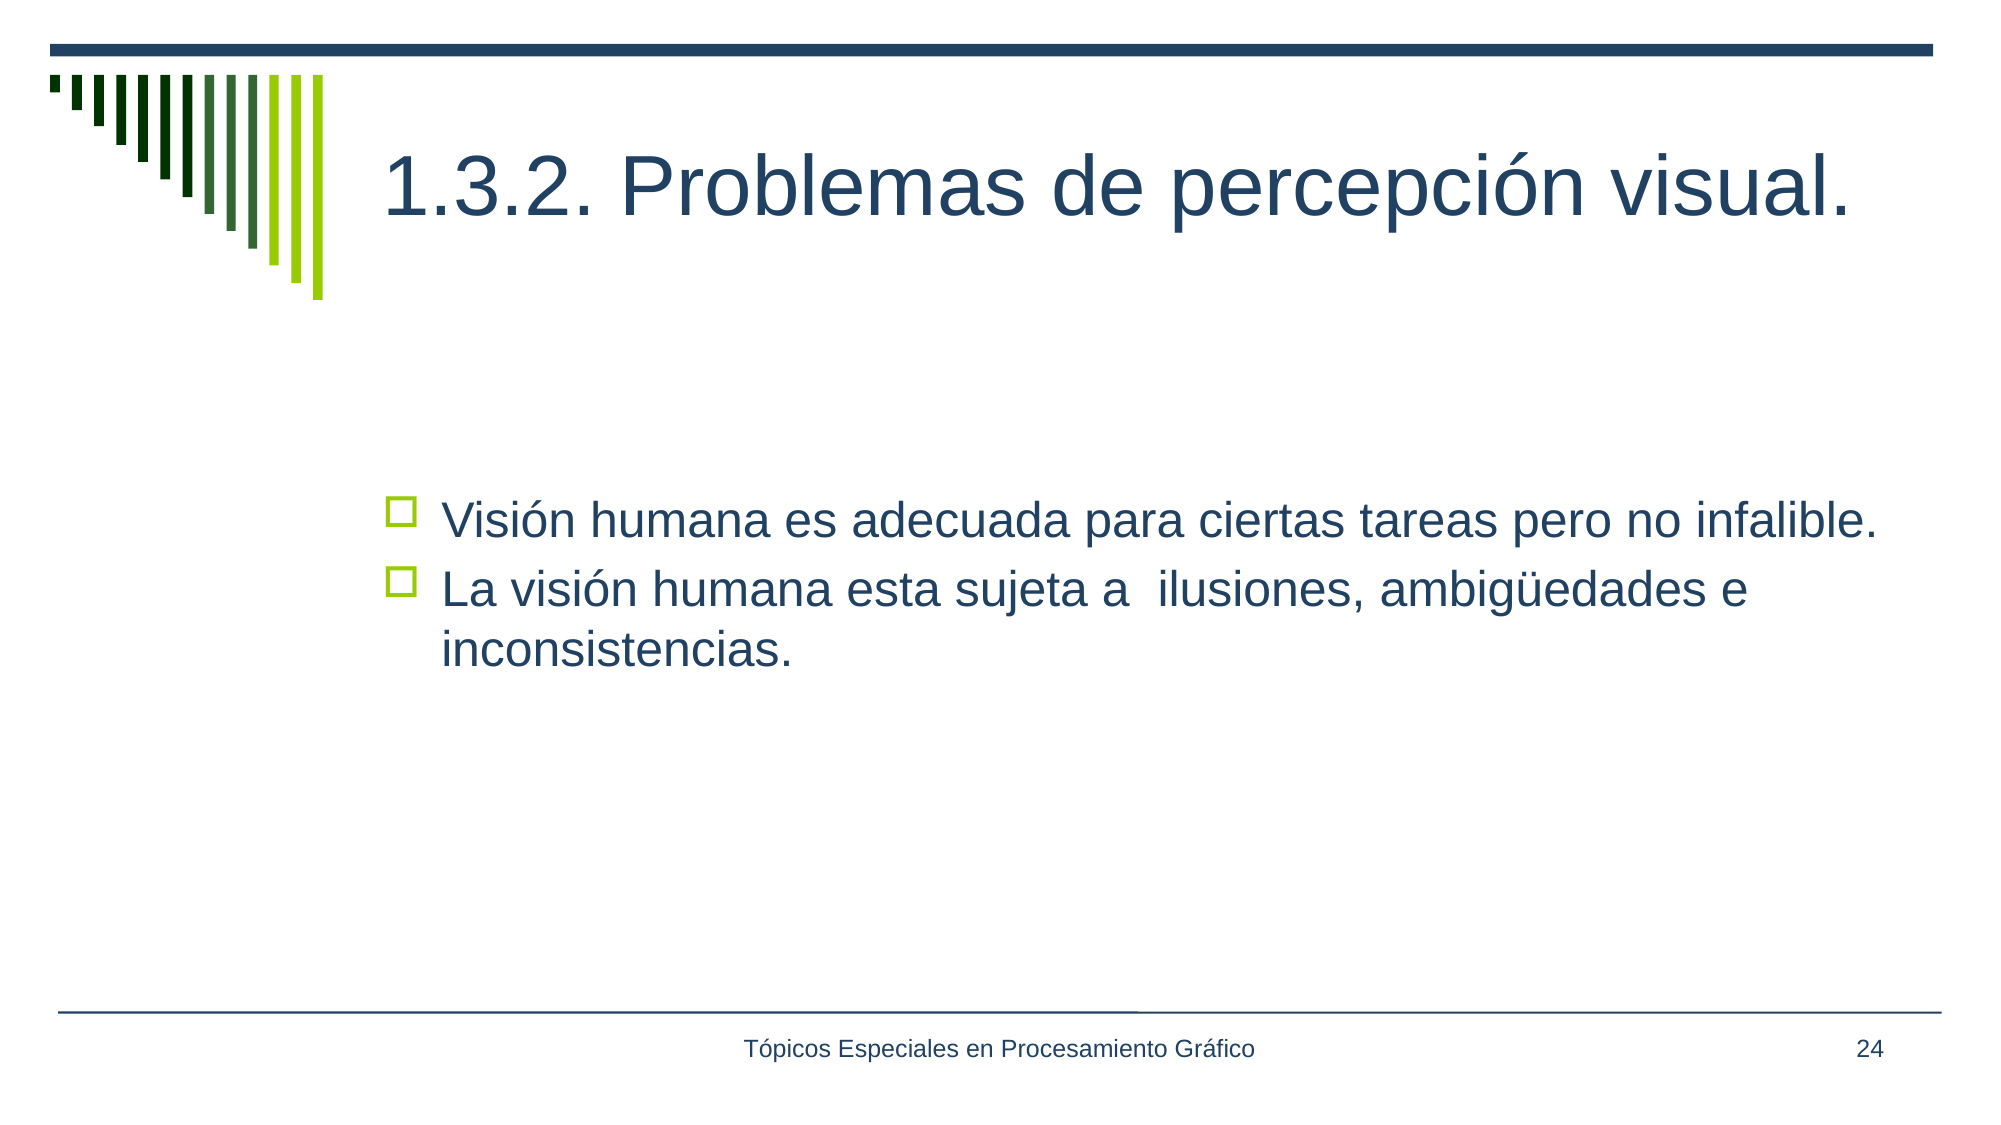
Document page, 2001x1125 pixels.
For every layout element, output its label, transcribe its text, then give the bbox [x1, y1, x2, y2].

footer Tópicos Especiales en Procesamiento Gráfico [683, 1024, 1317, 1101]
slide_number 24 [1433, 1024, 1901, 1101]
list Visión humana es adecuada para ciertas tareas pero no infalible. La visión humana esta sujeta a ilusiones, ambigüedades e inconsistencias. [366, 479, 1901, 719]
title 1.3.2. Problemas de percepción visual. [366, 74, 1901, 288]
